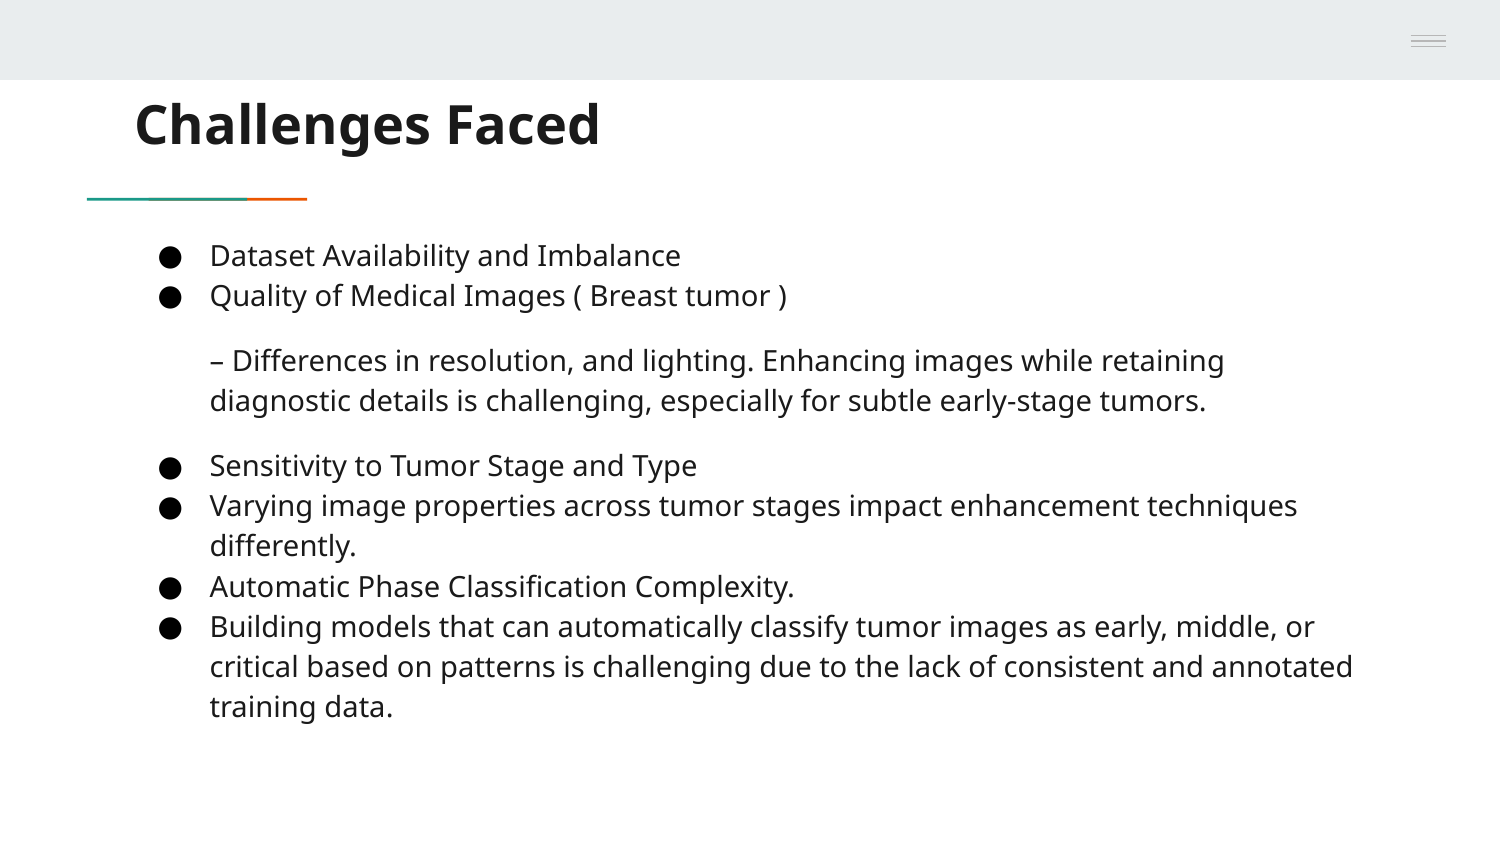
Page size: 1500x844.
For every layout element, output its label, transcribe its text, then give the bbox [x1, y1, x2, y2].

list Dataset Availability and Imbalance Quality of Medical Images ( Breast tumor ) – Differences in resolution, and lighting. Enhancing images while retaining diagnostic details is challenging, especially for subtle early-stage tumors. Sensitivity to Tumor Stage and Type Varying image properties across tumor stages impact enhancement techniques differently. Automatic Phase Classification Complexity. Building models that can automatically classify tumor images as early, middle, or critical based on patterns is challenging due to the lack of consistent and annotated training data. [119, 216, 1381, 761]
title Challenges Faced [119, 75, 1381, 182]
